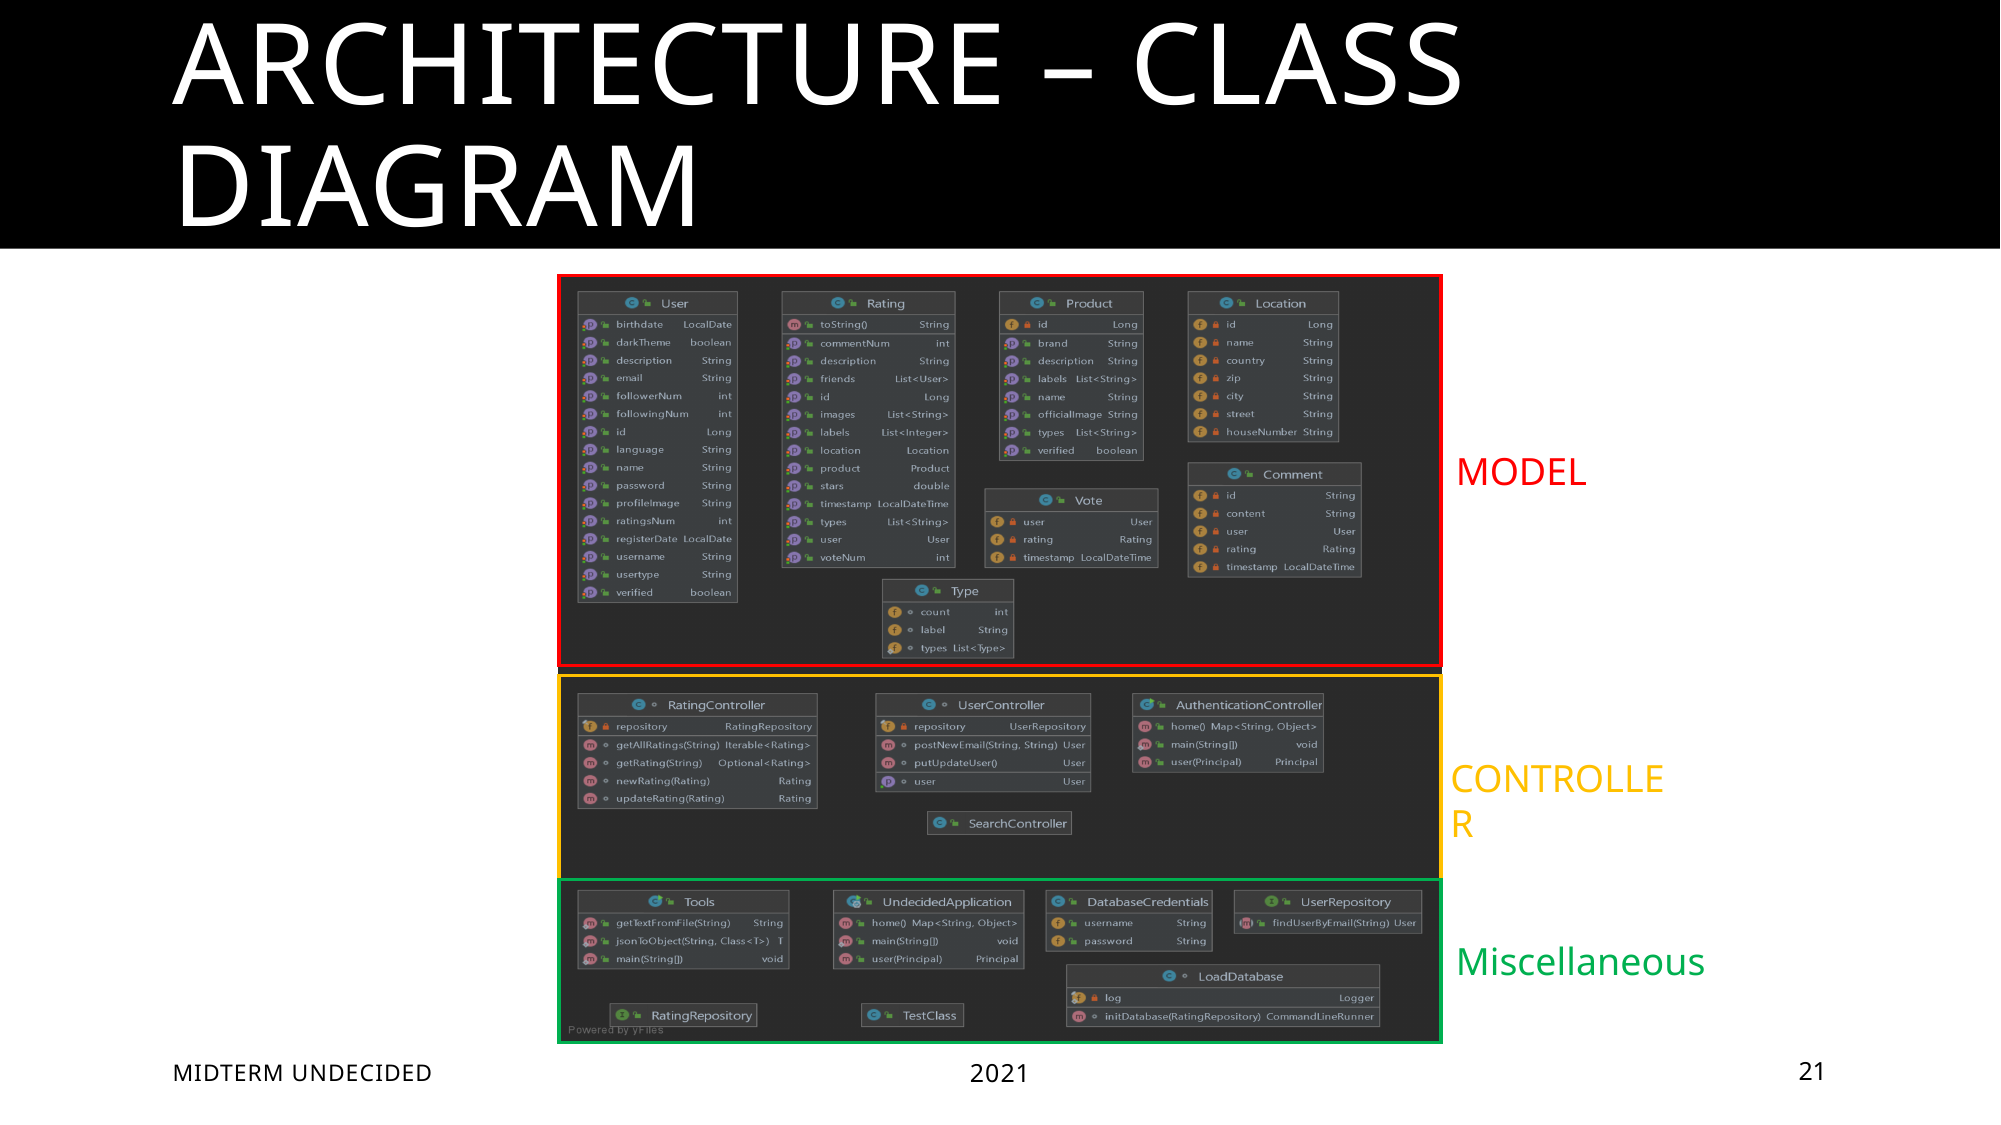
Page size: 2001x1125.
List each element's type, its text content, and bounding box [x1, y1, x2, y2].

slide_number 2021 [734, 1044, 1266, 1103]
title Architecture – Class Diagram [157, 52, 1934, 207]
text_box CONTROLLER [1442, 747, 1695, 852]
text_box Miscellaneous [1442, 930, 1743, 991]
footer Midterm UNDECIDED [157, 1042, 689, 1103]
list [558, 275, 1442, 1043]
text_box MODEL [1442, 440, 1727, 500]
slide_number 21 [1688, 1042, 1842, 1103]
